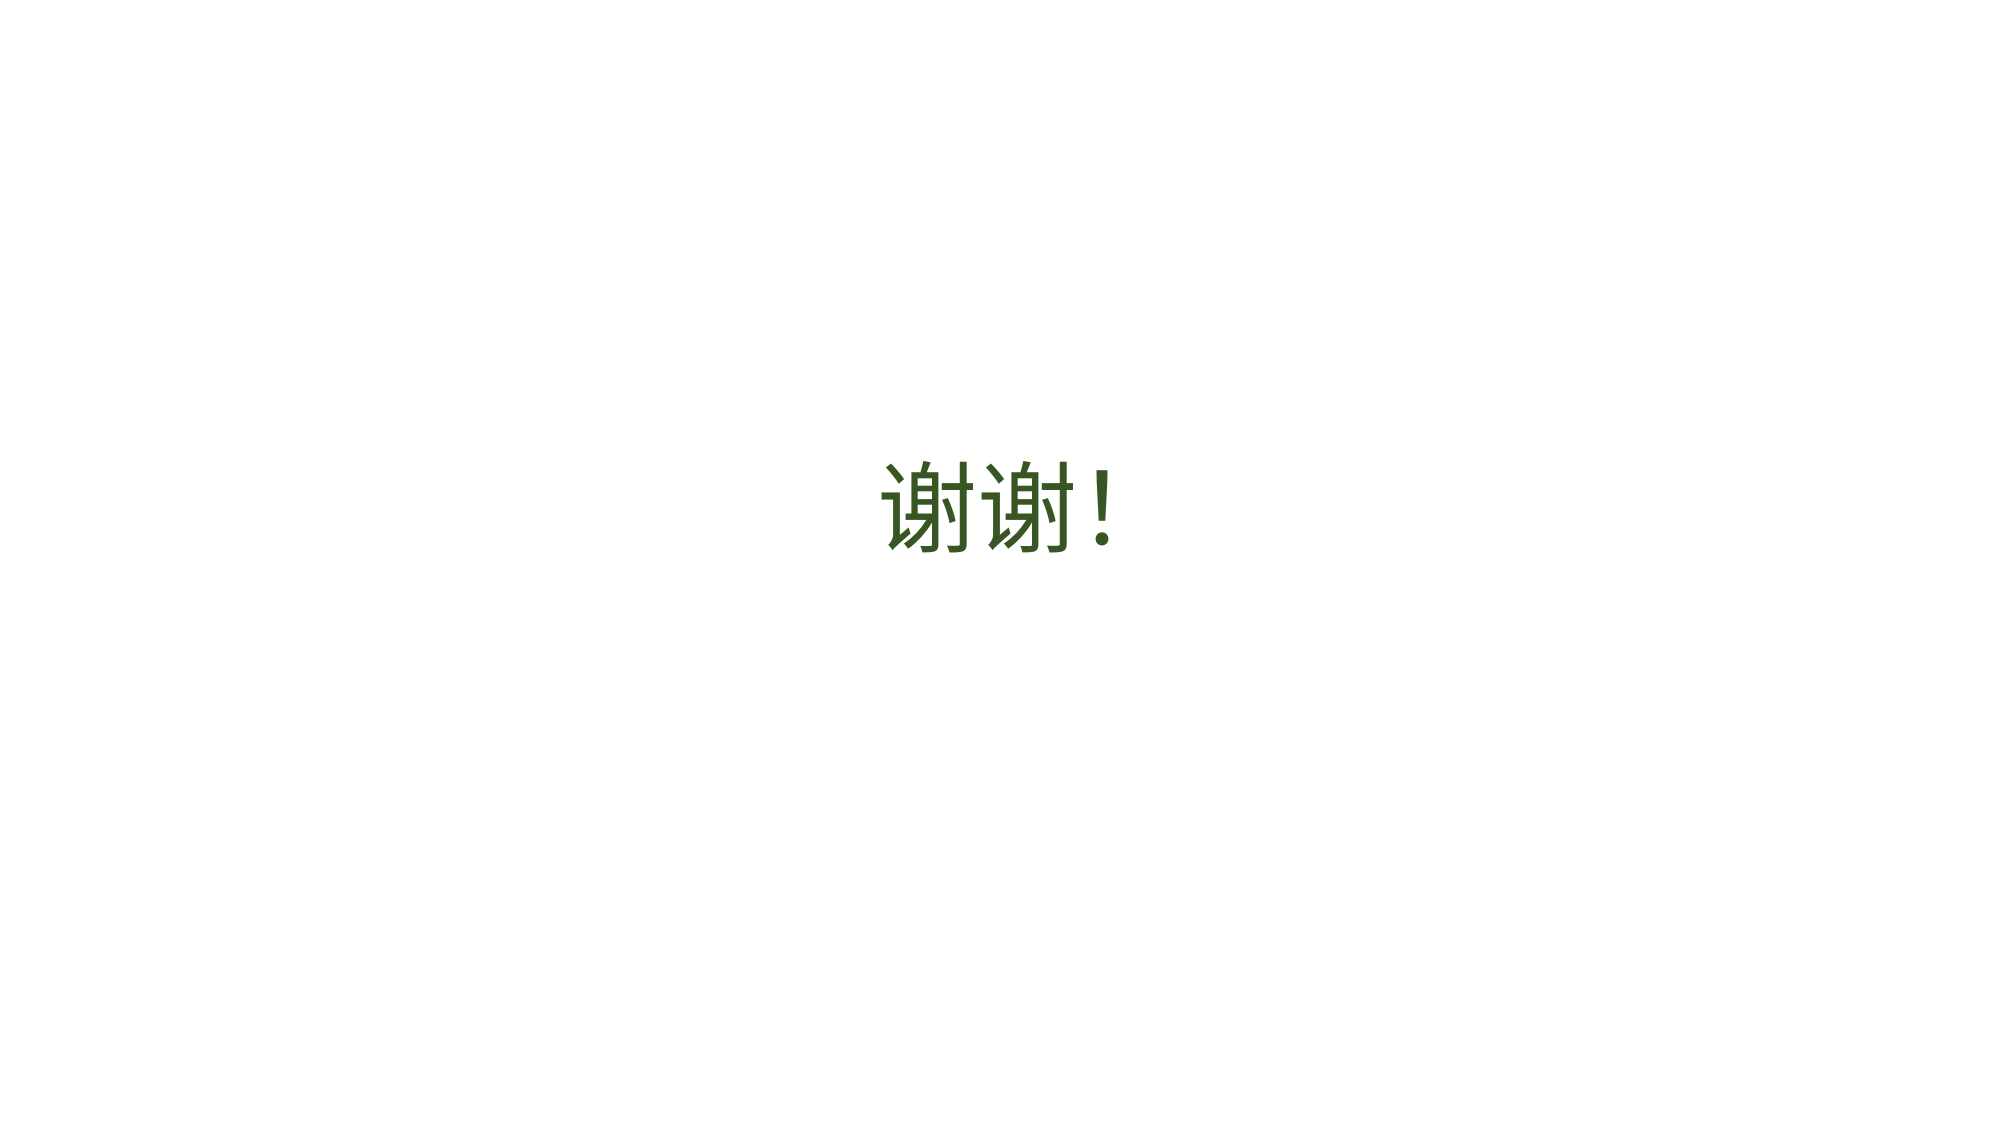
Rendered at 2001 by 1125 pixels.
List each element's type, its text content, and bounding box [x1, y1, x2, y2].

text_box 谢谢！ [862, 437, 1193, 573]
